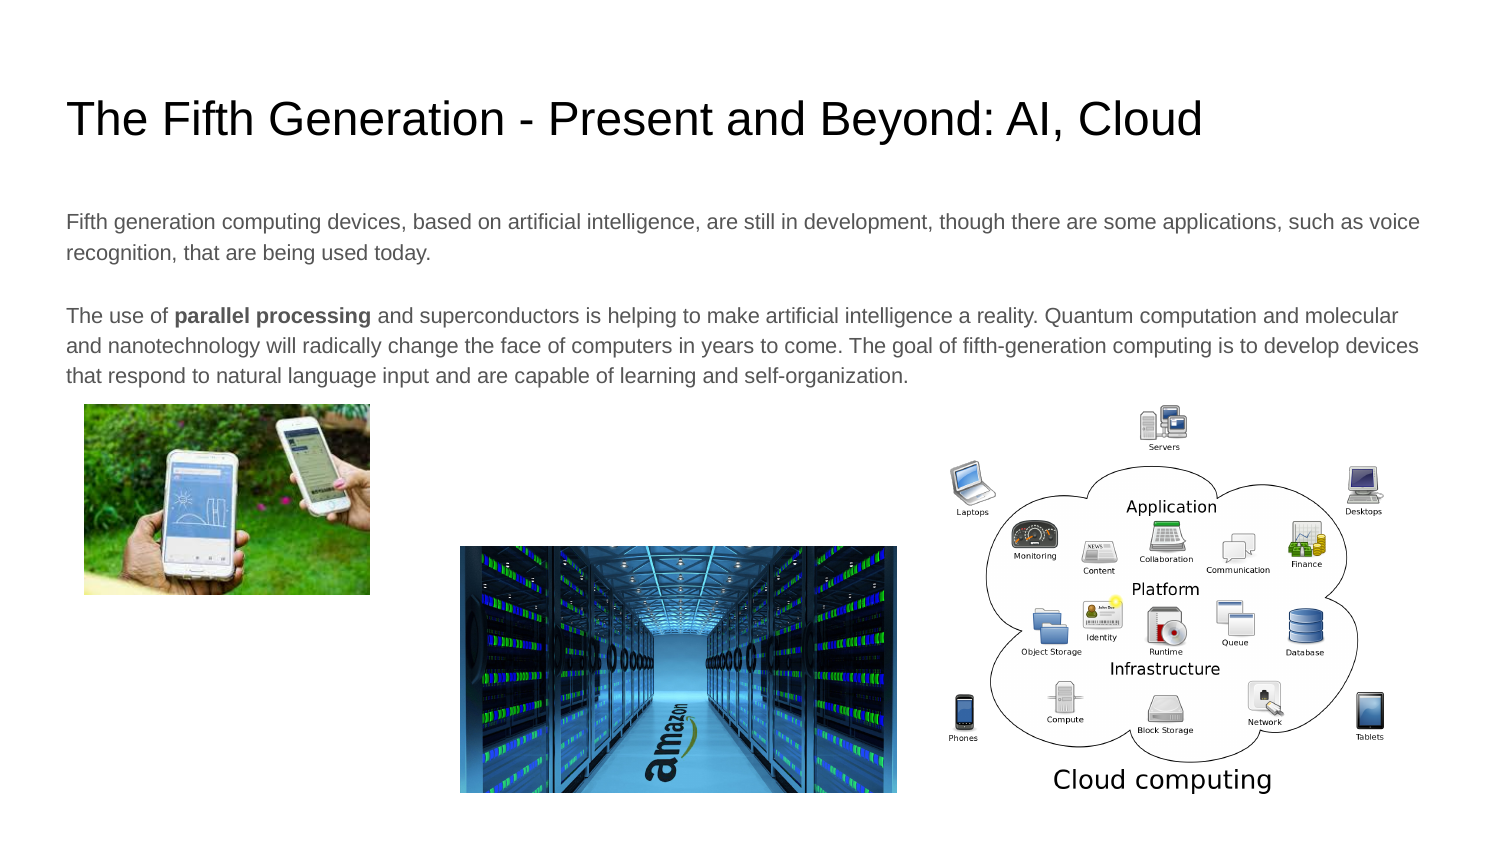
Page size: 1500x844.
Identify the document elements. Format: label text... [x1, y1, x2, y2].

picture [929, 385, 1404, 815]
picture [83, 404, 370, 596]
title The Fifth Generation - Present and Beyond: AI, Cloud [51, 72, 1449, 167]
list Fifth generation computing devices, based on artificial intelligence, are still in development, though there are some applications, such as voice recognition, that are being used today. The use of parallel processing and superconductors is helping to make artificial intelligence a reality. Quantum computation and molecular and nanotechnology will radically change the face of computers in years to come. The goal of fifth-generation computing is to develop devices that respond to natural language input and are capable of learning and self-organization. [51, 189, 1449, 750]
picture [459, 546, 898, 793]
